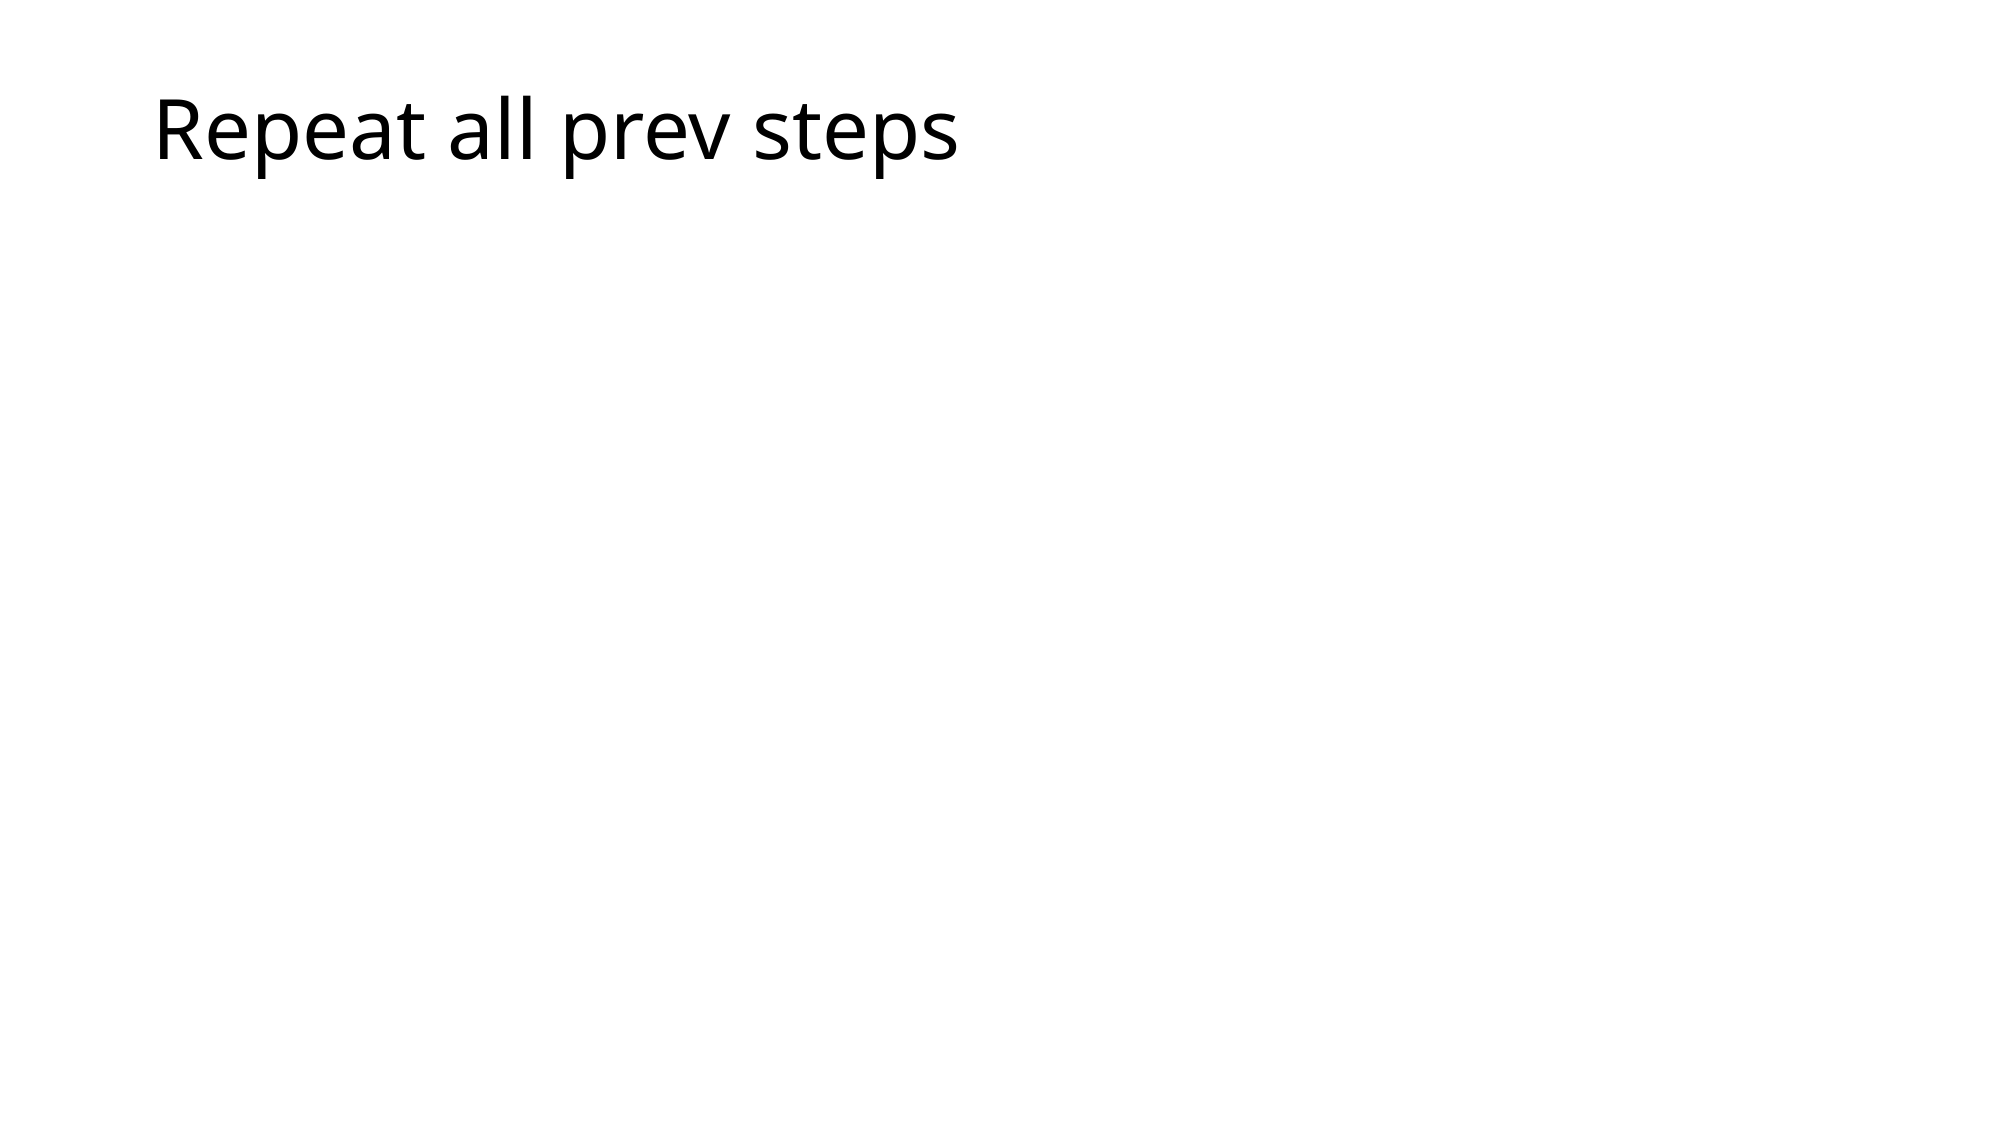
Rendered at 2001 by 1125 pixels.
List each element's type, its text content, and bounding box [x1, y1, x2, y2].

text_box Repeat all prev steps [137, 74, 2000, 186]
